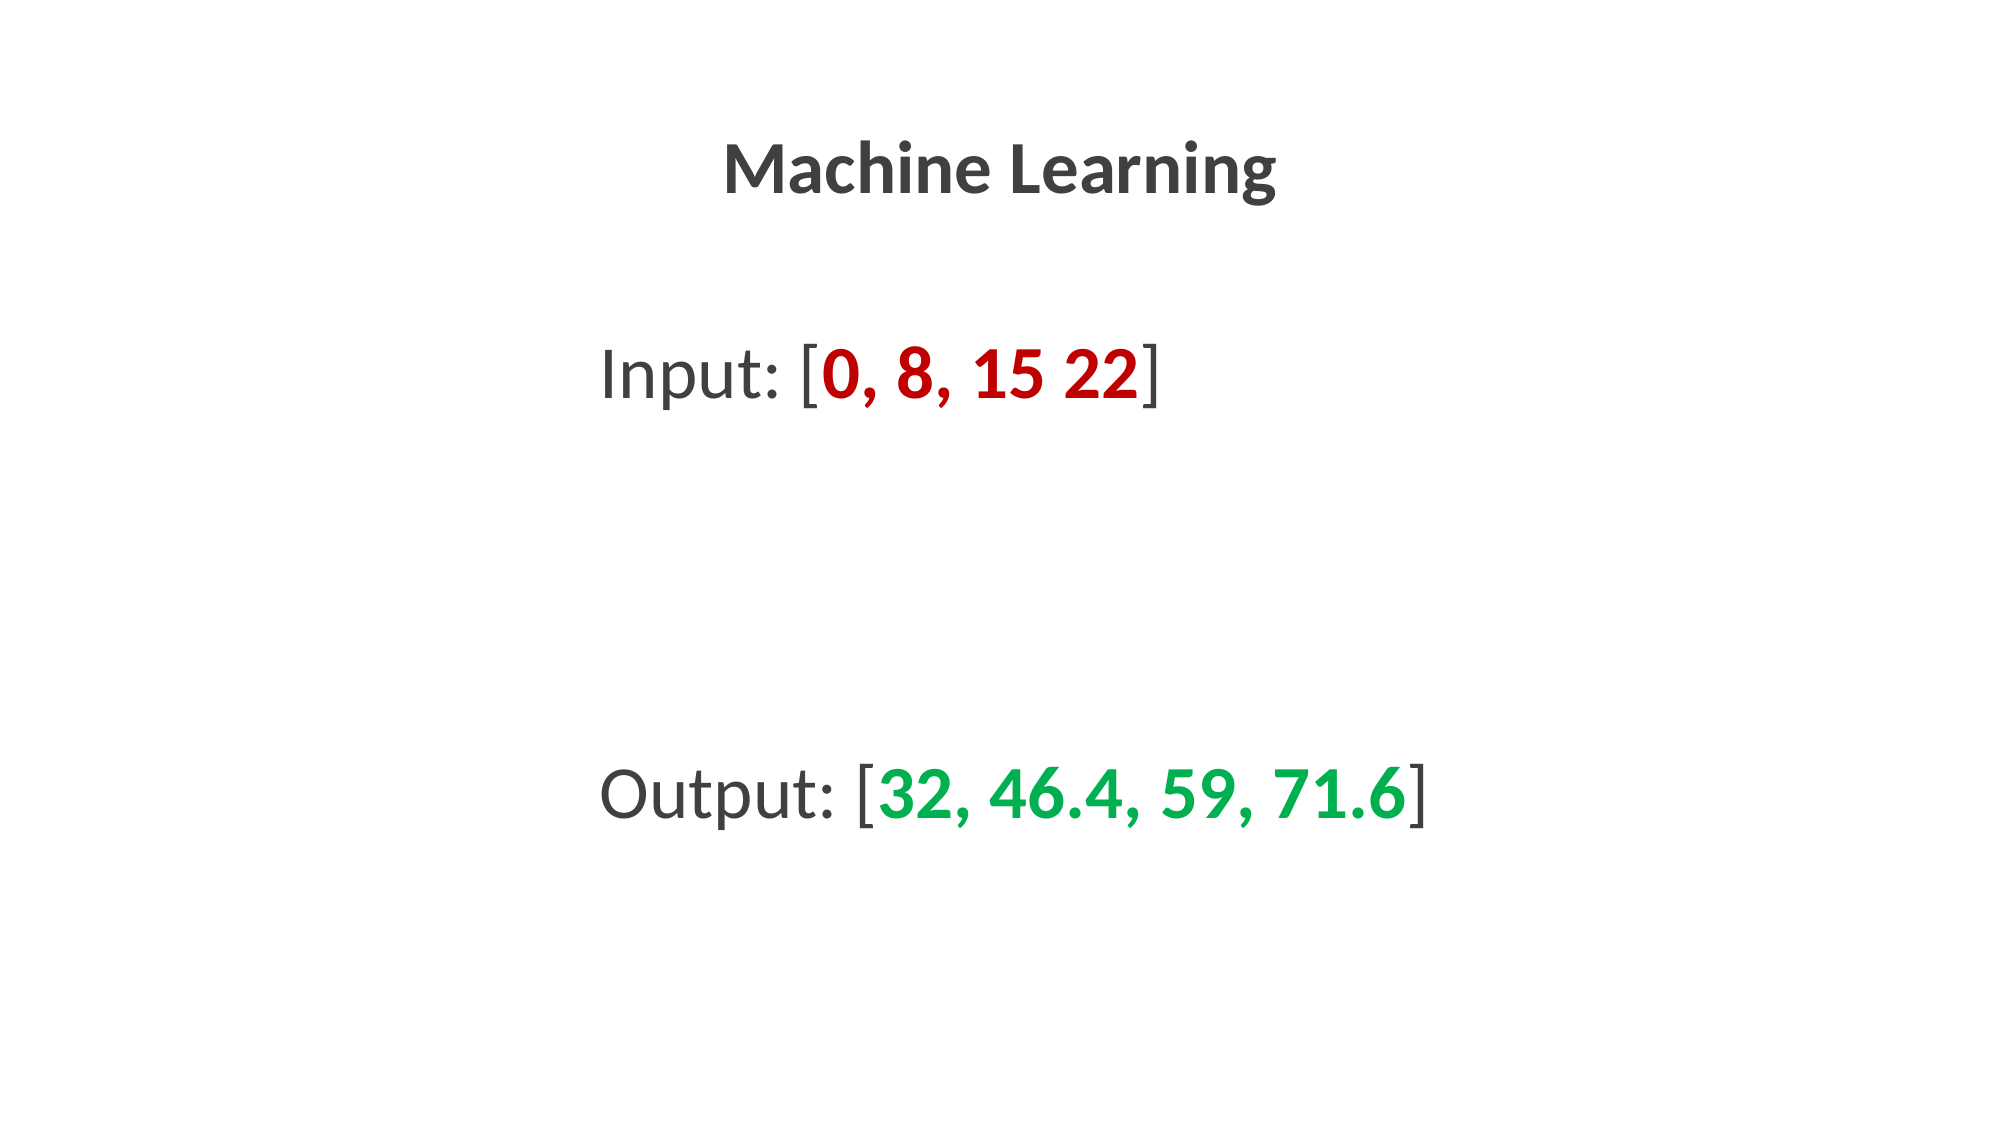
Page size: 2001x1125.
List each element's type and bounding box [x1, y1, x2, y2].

text_box [447, 111, 1553, 217]
text_box [584, 736, 1459, 841]
text_box [584, 316, 1264, 422]
